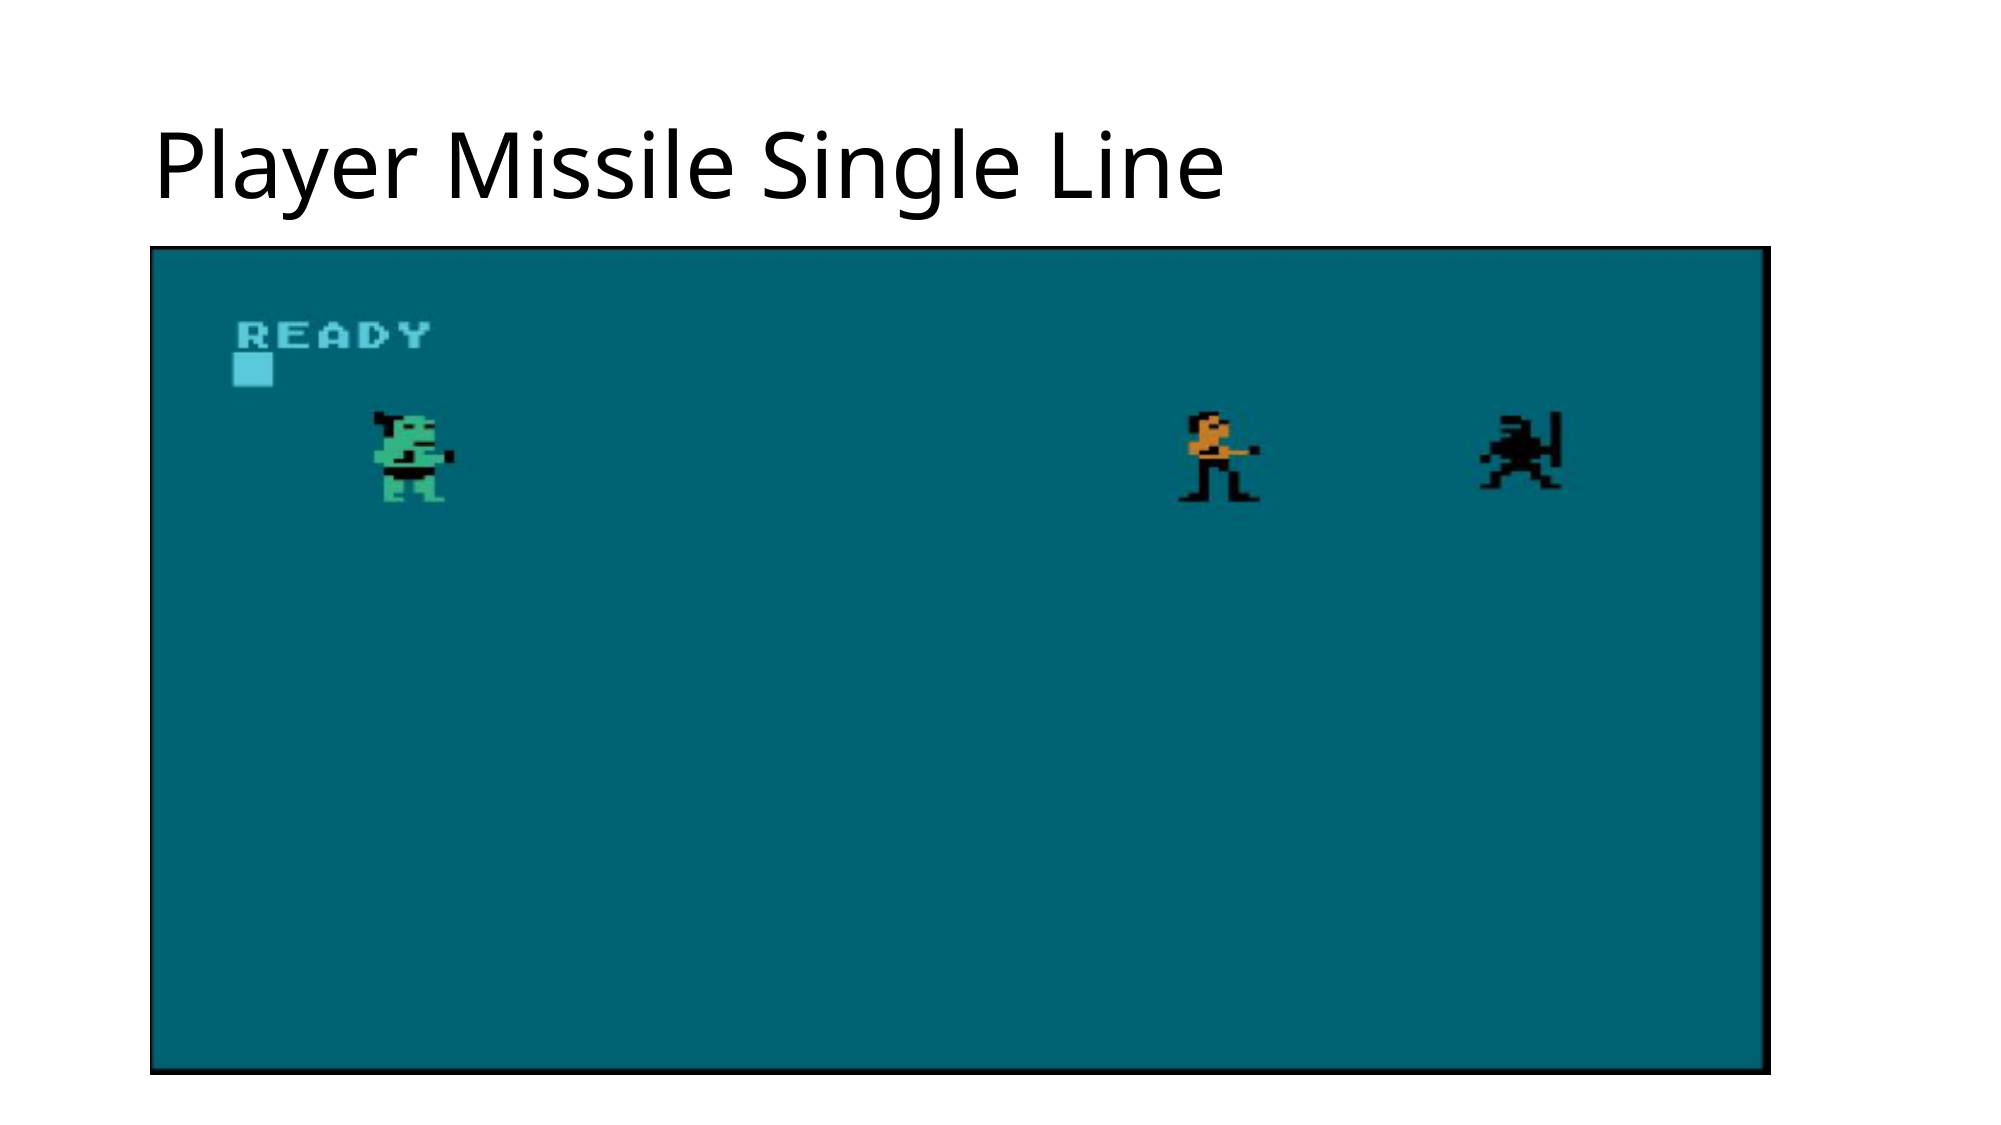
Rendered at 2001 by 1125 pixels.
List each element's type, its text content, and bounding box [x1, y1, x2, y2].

picture [149, 246, 1771, 1075]
title Player Missile Single Line [137, 59, 1863, 278]
